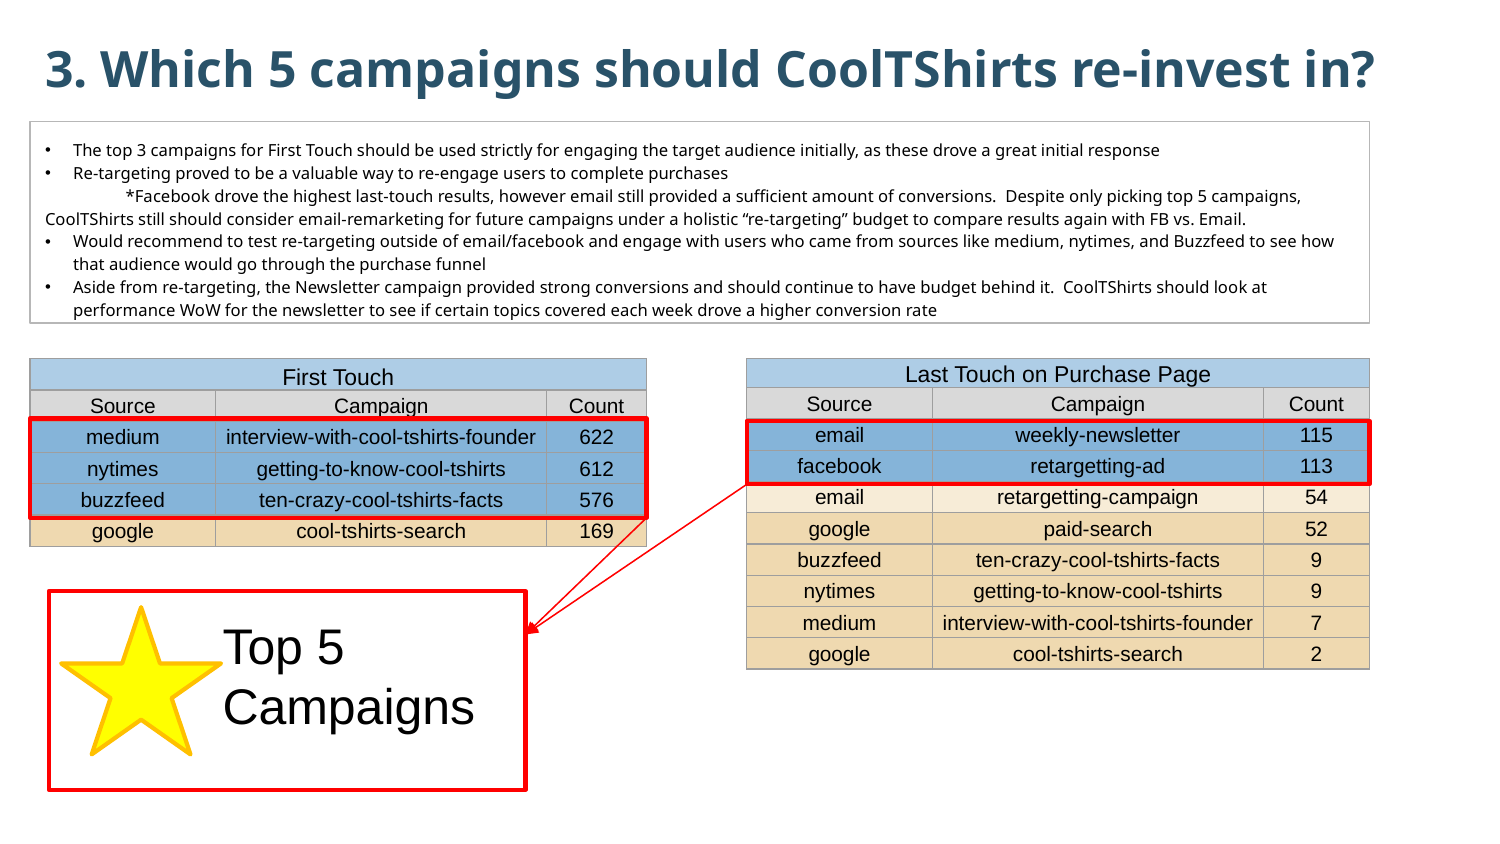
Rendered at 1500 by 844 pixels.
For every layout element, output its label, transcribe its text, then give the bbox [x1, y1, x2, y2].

table_cell google [752, 513, 932, 543]
table_cell retargetting-campaign [933, 486, 1263, 512]
table_cell interview-with-cool-tshirts-founder [933, 607, 1263, 637]
table_cell cool-tshirts-search [216, 520, 519, 546]
table_header First Touch [31, 359, 646, 389]
table_cell Count [547, 391, 646, 416]
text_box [525, 484, 747, 635]
text_box The top 3 campaigns for First Touch should be used strictly for engaging the target audience initially, as these drove a great initial response Re-targeting proved to be a valuable way to re-engage users to complete purchases *Facebook drove the highest last-touch results, however email still provided a sufficient amount of conversions. Despite only picking top 5 campaigns, CoolTShirts still should consider email-remarketing for future campaigns under a holistic “re-targeting” budget to compare results again with FB vs. Email. Would recommend to test re-targeting outside of email/facebook and engage with users who came from sources like medium, nytimes, and Buzzfeed to see how that audience would go through the purchase funnel Aside from re-targeting, the Newsletter campaign provided strong conversions and should continue to have budget behind it. CoolTShirts should look at performance WoW for the newsletter to see if certain topics covered each week drove a higher conversion rate [30, 121, 1370, 324]
table_cell google [31, 520, 215, 546]
table_cell 54 [1264, 486, 1369, 512]
table_cell medium [752, 607, 932, 637]
table_header Last Touch on Purchase Page [747, 359, 1369, 387]
text_box Top 5 Campaigns [207, 607, 520, 742]
text_box [59, 605, 224, 757]
table_cell ten-crazy-cool-tshirts-facts [933, 545, 1263, 575]
table_cell Count [1264, 388, 1369, 418]
table_cell Campaign [216, 391, 546, 416]
text_box 3. Which 5 campaigns should CoolTShirts re-invest in? [30, 18, 1464, 113]
table_cell Campaign [933, 388, 1263, 418]
table_cell 9 [1264, 545, 1369, 575]
table_cell paid-search [933, 513, 1263, 543]
table_cell Source [31, 391, 215, 416]
table_cell cool-tshirts-search [933, 638, 1263, 668]
table_cell getting-to-know-cool-tshirts [933, 576, 1263, 606]
table_cell 9 [1264, 576, 1369, 606]
table_cell nytimes [752, 576, 932, 606]
table_cell 2 [1264, 638, 1369, 668]
table_cell google [747, 638, 932, 668]
text_box [28, 416, 649, 520]
table_cell 52 [1264, 513, 1369, 543]
text_box [47, 589, 528, 792]
table_cell email [751, 486, 932, 512]
table_cell Source [747, 388, 932, 418]
table_cell buzzfeed [752, 545, 932, 575]
text_box [745, 419, 1372, 486]
table_cell 7 [1264, 607, 1369, 637]
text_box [525, 517, 647, 635]
